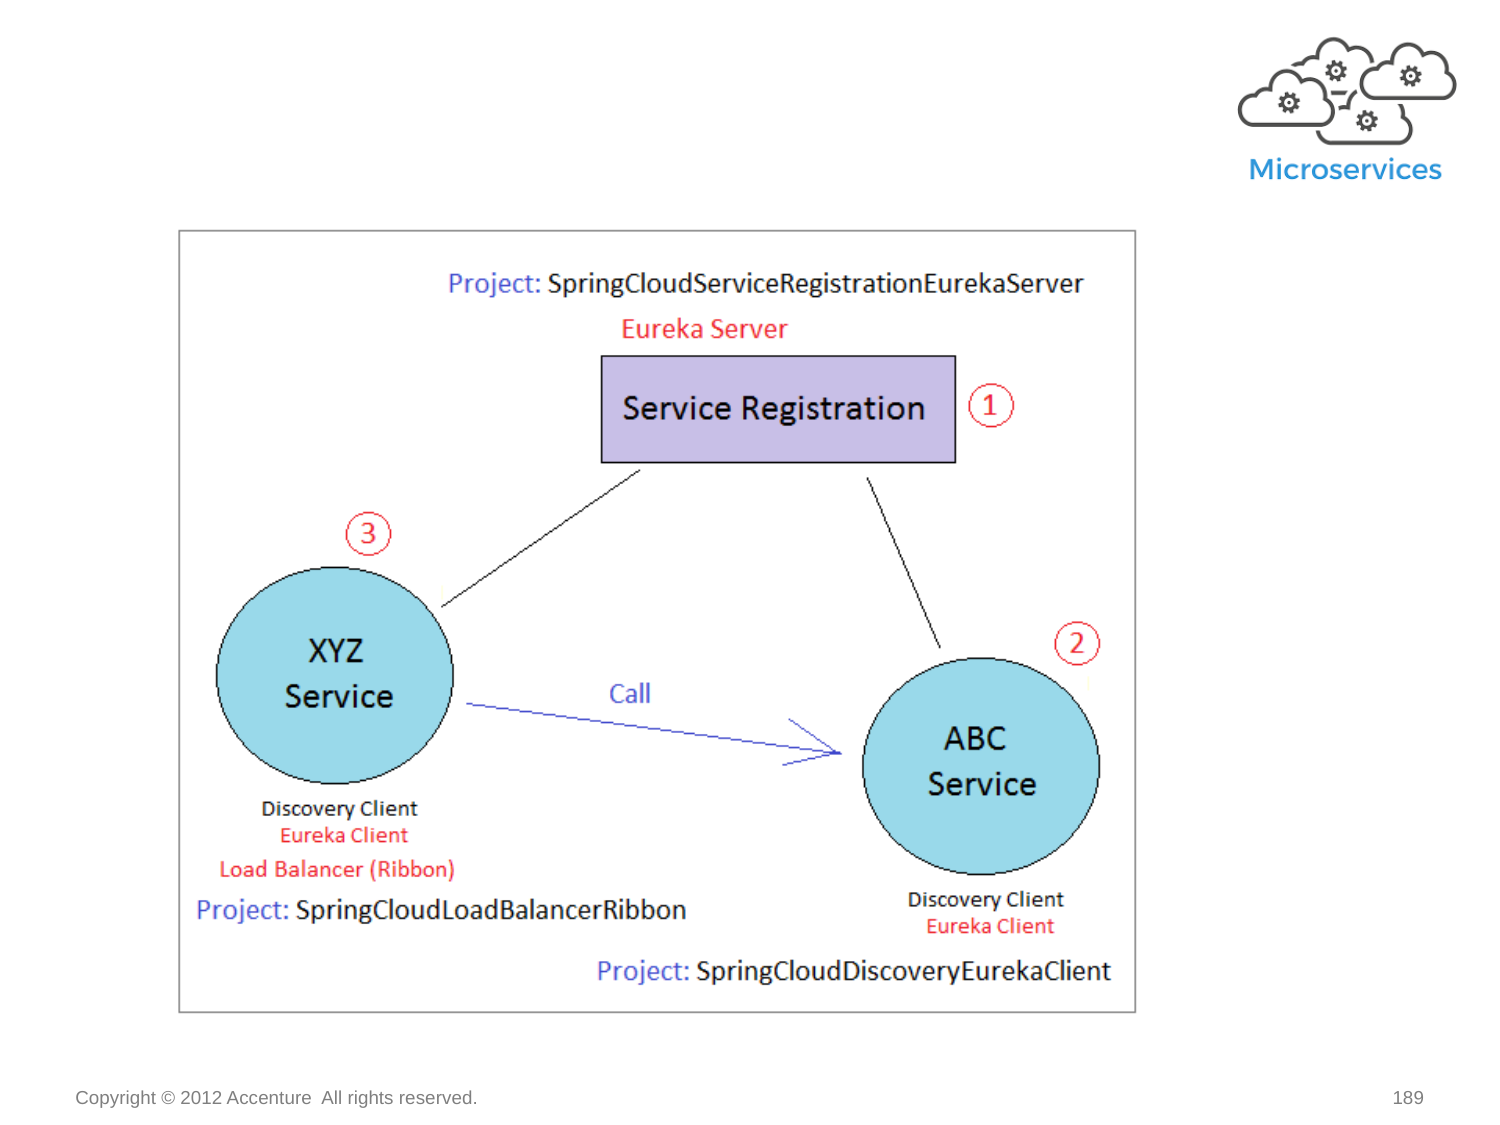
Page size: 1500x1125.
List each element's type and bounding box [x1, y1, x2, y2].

picture [174, 224, 1141, 1018]
picture [1212, 1, 1482, 203]
